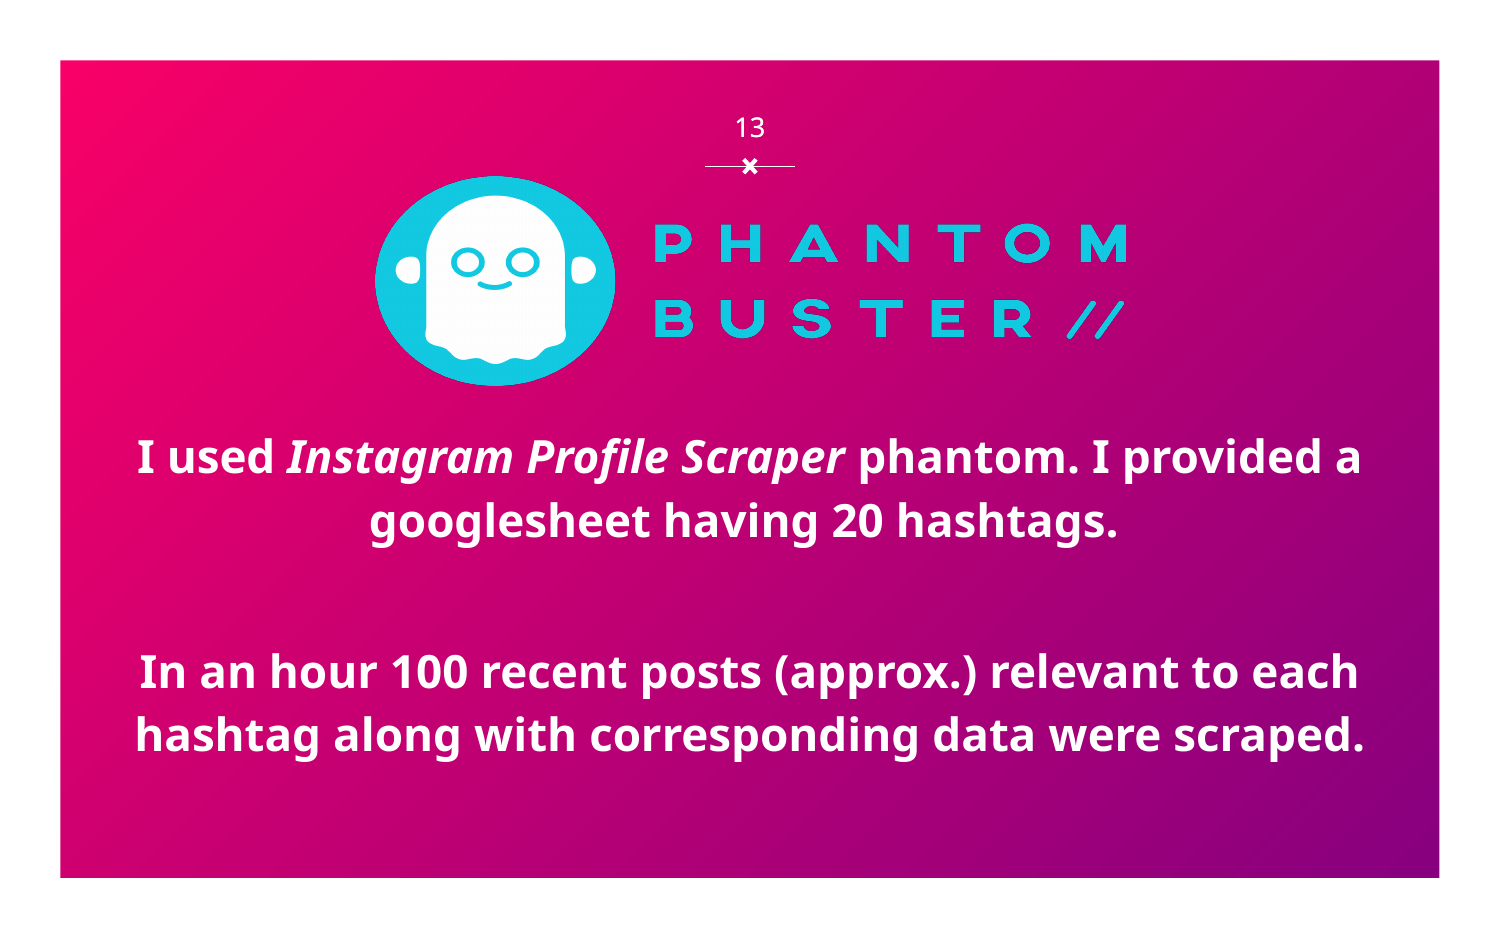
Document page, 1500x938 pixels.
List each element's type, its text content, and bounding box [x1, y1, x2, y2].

list I used Instagram Profile Scraper phantom. I provided a googlesheet having 20 hashtags. In an hour 100 recent posts (approx.) relevant to each hashtag along with corresponding data were scraped. [114, 352, 1386, 829]
slide_number ‹#› [705, 93, 795, 165]
picture [374, 176, 1126, 387]
